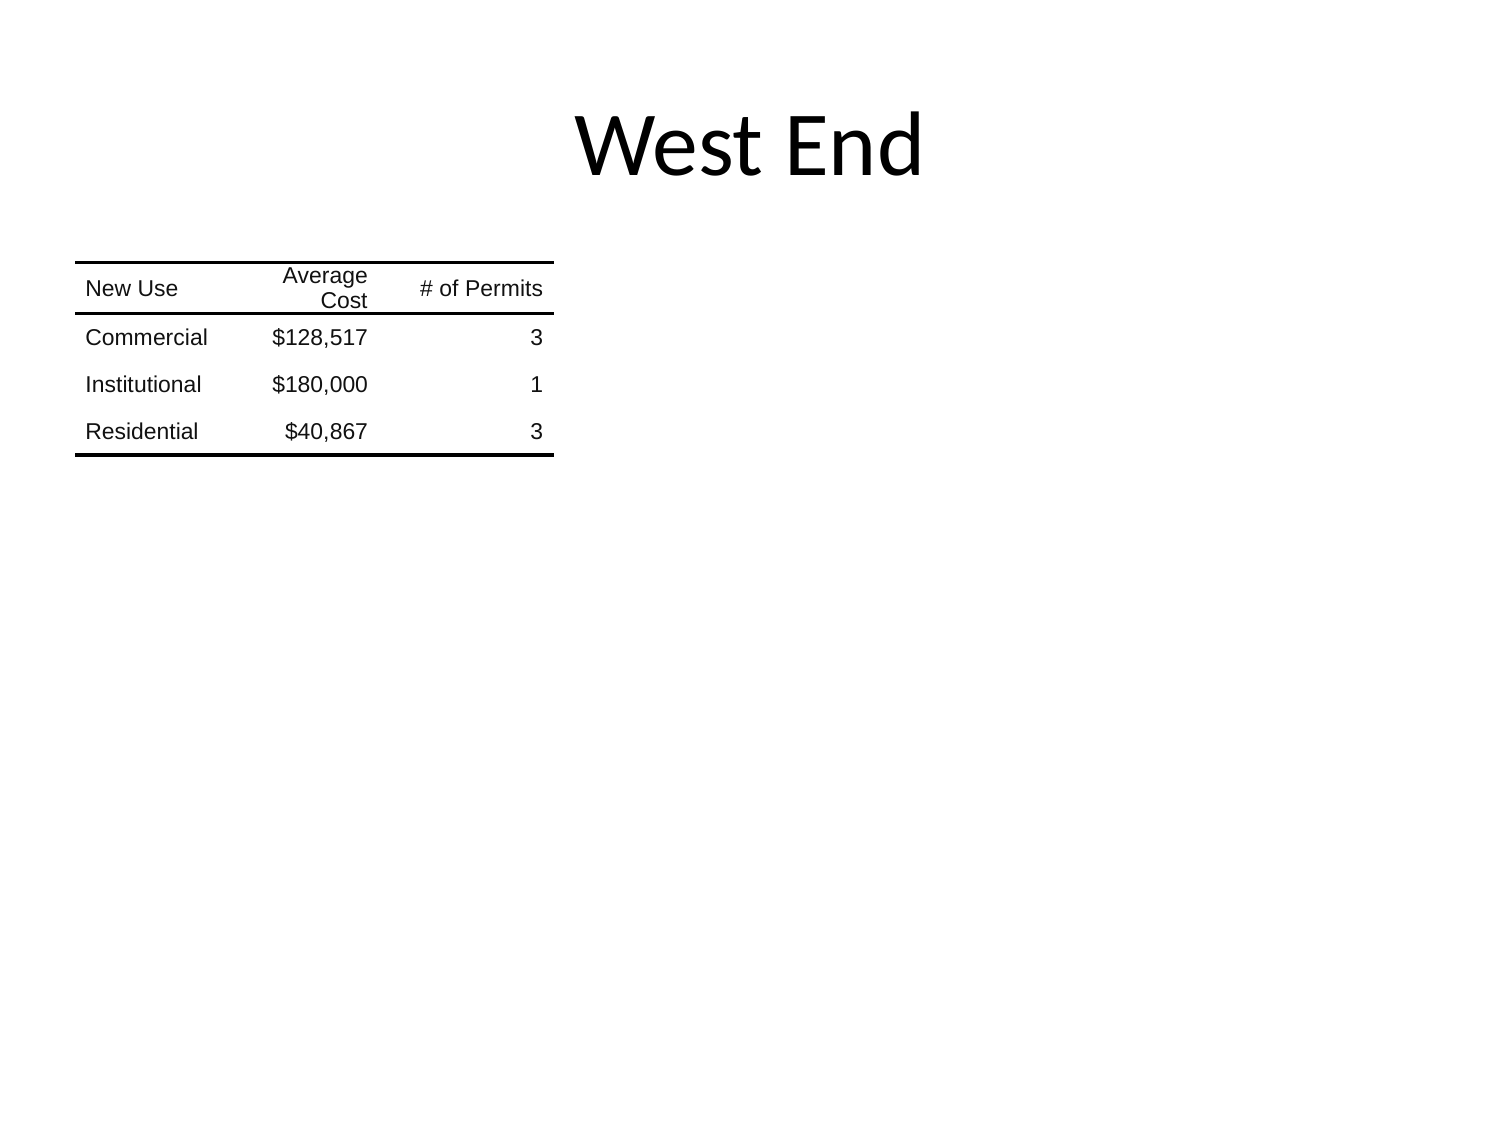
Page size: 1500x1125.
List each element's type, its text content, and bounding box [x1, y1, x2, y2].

table_cell Residential [75, 408, 240, 453]
table_cell Institutional [75, 361, 240, 408]
table_cell 3 [378, 408, 554, 453]
table_cell 3 [378, 315, 554, 361]
table_cell Commercial [75, 315, 240, 361]
table_cell 1 [378, 361, 554, 408]
table_cell $180,000 [240, 361, 378, 408]
table_header # of Permits [378, 264, 554, 312]
title West End [75, 45, 1425, 233]
table_cell $128,517 [240, 315, 378, 361]
table_cell $40,867 [240, 408, 378, 453]
table_header Average Cost [240, 264, 378, 312]
table_header New Use [75, 264, 240, 312]
